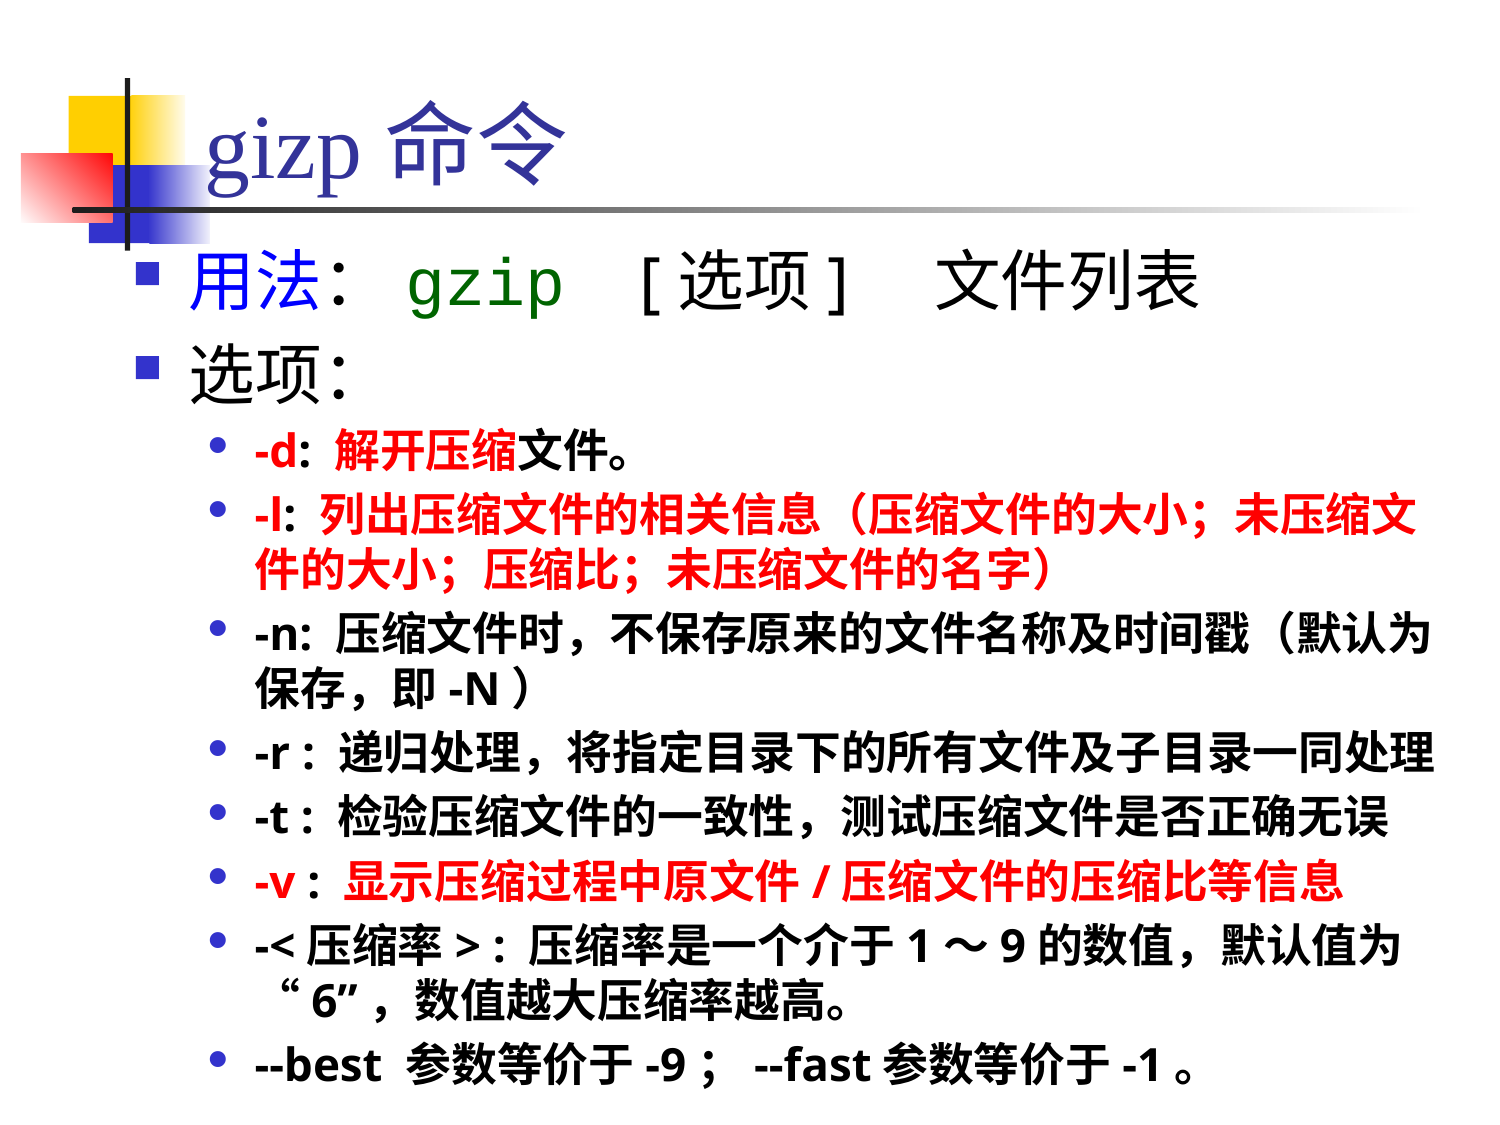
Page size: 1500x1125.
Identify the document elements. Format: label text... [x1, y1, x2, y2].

list 用法：gzip [选项] 文件列表 选项： -d: 解开压缩文件。 -l: 列出压缩文件的相关信息（压缩文件的大小；未压缩文件的大小；压缩比；未压缩文件的名字） -n: 压缩文件时，不保存原来的文件名称及时间戳（默认为保存，即-N） -r : 递归处理，将指定目录下的所有文件及子目录一同处理 -t : 检验压缩文件的一致性，测试压缩文件是否正确无误 -v : 显示压缩过程中原文件/压缩文件的压缩比等信息 -<压缩率> : 压缩率是一个介于1～9的数值，默认值为“6”，数值越大压缩率越高。 --best 参数等价于-9；--fast参数等价于-1。 [117, 231, 1468, 1042]
title gizp命令 [189, 31, 1468, 205]
